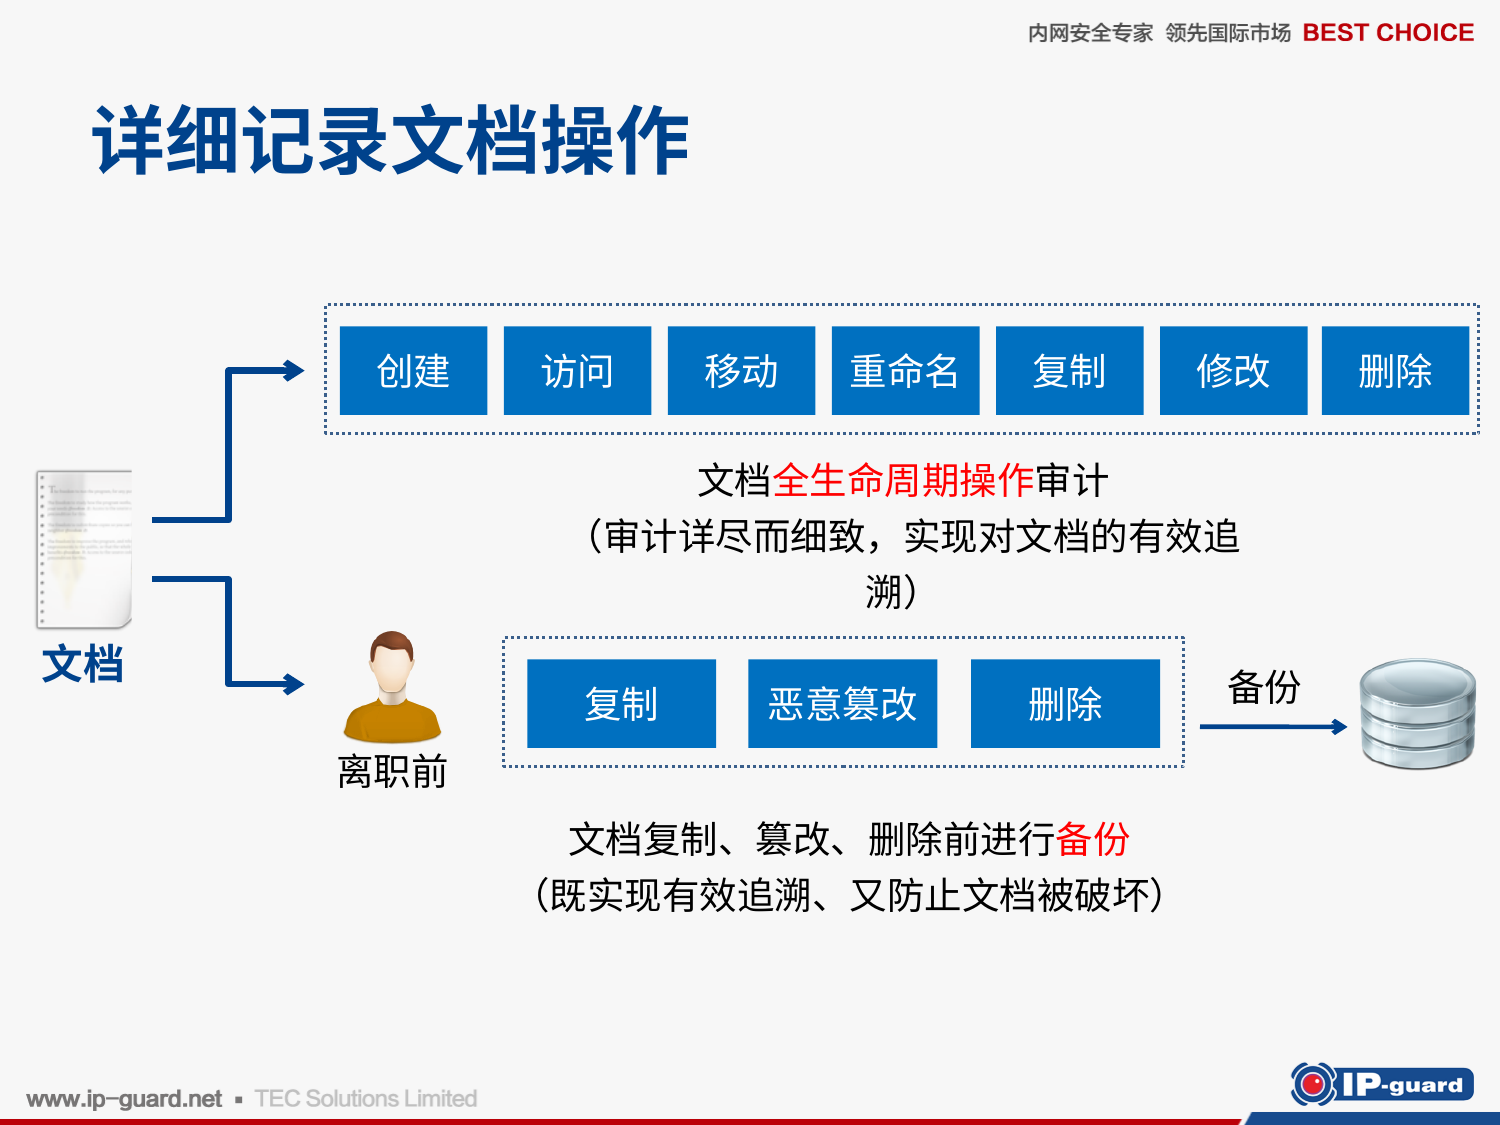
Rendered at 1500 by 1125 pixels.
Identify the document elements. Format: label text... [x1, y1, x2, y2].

text_box 创建 [338, 324, 489, 417]
text_box [324, 303, 1481, 436]
text_box 修改 [1158, 324, 1310, 417]
text_box 文档全生命周期操作审计 （审计详尽而细致，实现对文档的有效追溯） [522, 438, 1285, 622]
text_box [152, 370, 305, 521]
text_box 重命名 [830, 324, 982, 417]
text_box 访问 [502, 324, 654, 417]
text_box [14, 461, 141, 697]
text_box 文档复制、篡改、删除前进行备份 （既实现有效追溯、又防止文档被破坏） [433, 797, 1266, 925]
title 详细记录文档操作 [75, 45, 1425, 233]
text_box [502, 636, 1186, 769]
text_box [152, 578, 305, 685]
text_box 复制 [994, 324, 1146, 417]
text_box 离职前 [316, 740, 469, 801]
text_box 备份 [1200, 656, 1330, 717]
text_box 移动 [666, 324, 818, 417]
text_box 删除 [1320, 324, 1472, 417]
picture [0, 0, 1500, 1125]
